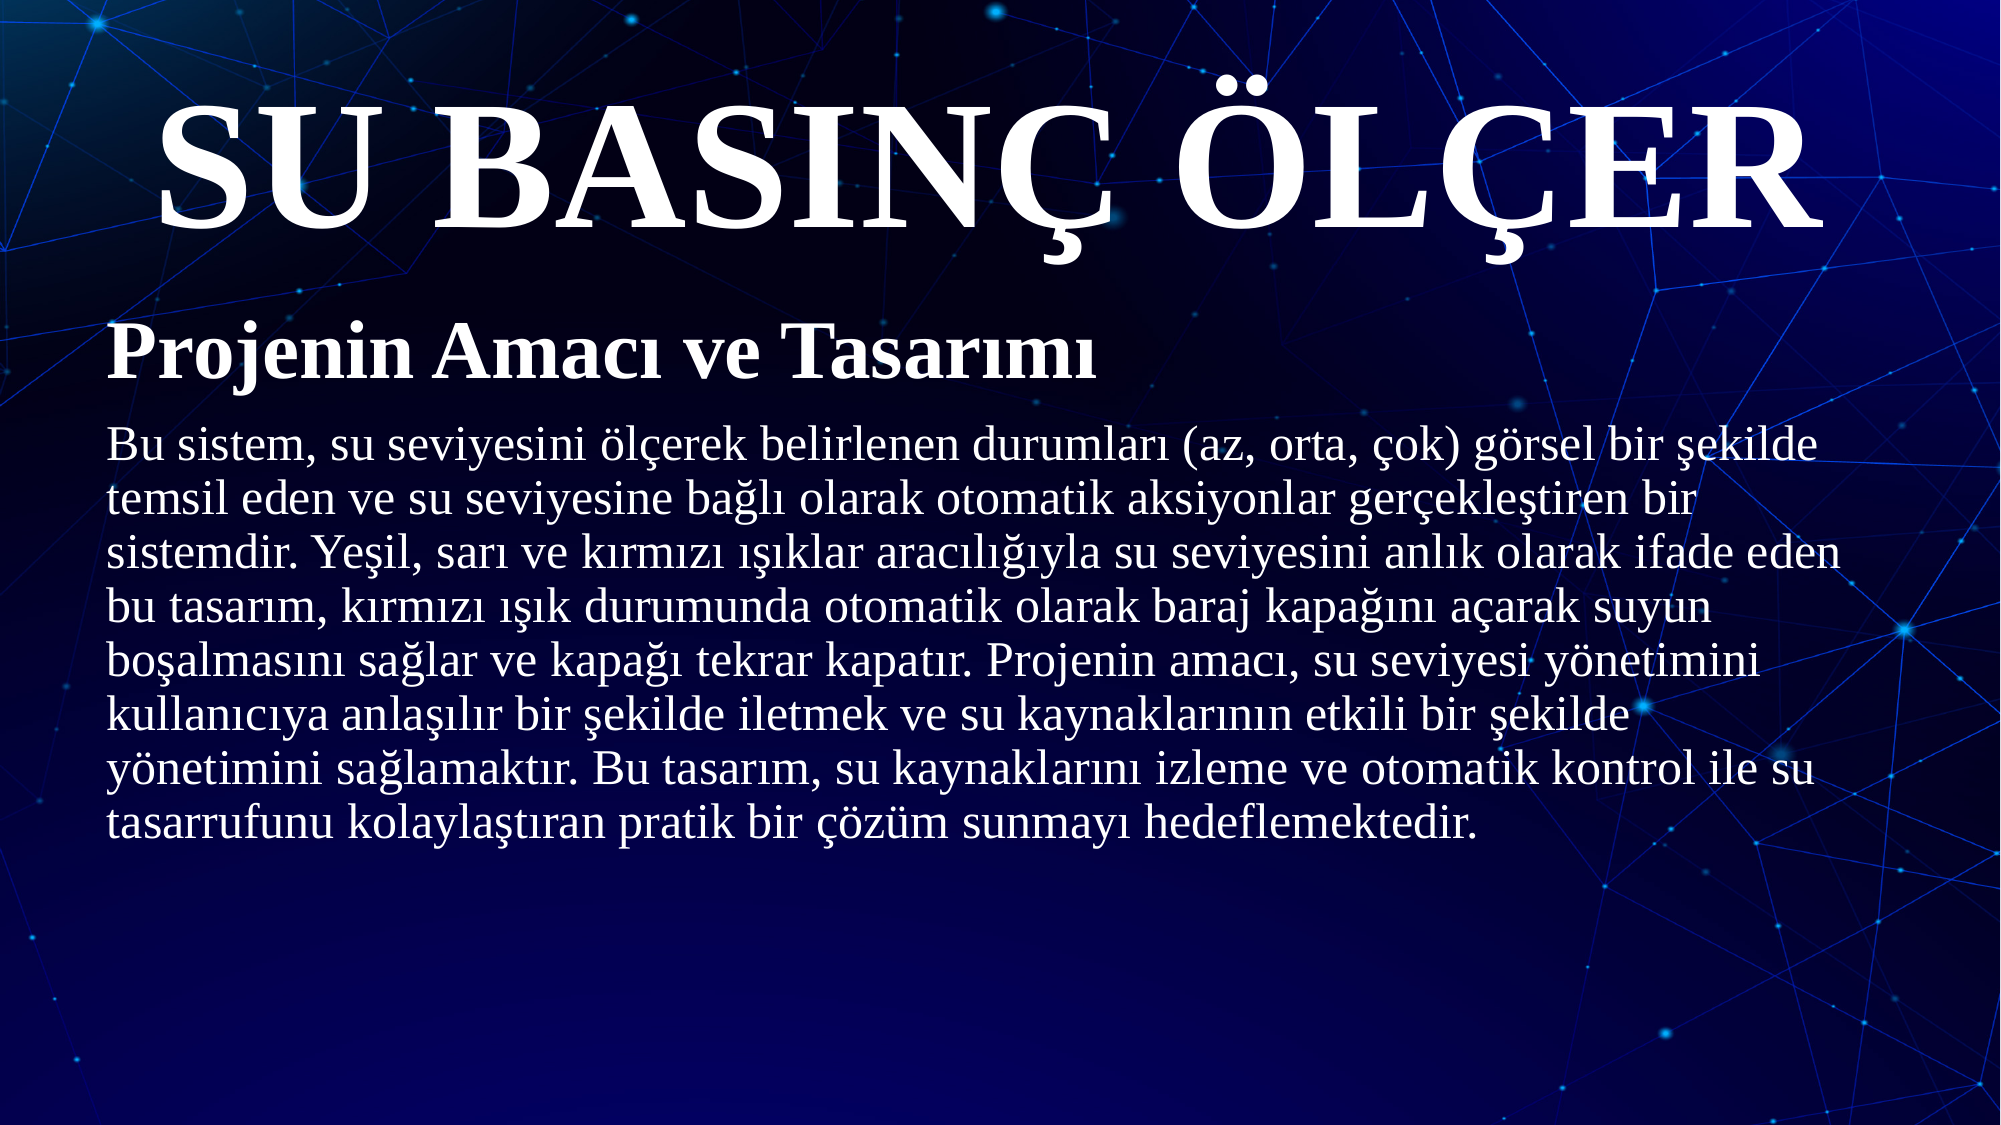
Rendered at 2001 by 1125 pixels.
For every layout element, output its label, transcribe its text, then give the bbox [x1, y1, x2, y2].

list Projenin Amacı ve Tasarımı Bu sistem, su seviyesini ölçerek belirlenen durumları (az, orta, çok) görsel bir şekilde temsil eden ve su seviyesine bağlı olarak otomatik aksiyonlar gerçekleştiren bir sistemdir. Yeşil, sarı ve kırmızı ışıklar aracılığıyla su seviyesini anlık olarak ifade eden bu tasarım, kırmızı ışık durumunda otomatik olarak baraj kapağını açarak suyun boşalmasını sağlar ve kapağı tekrar kapatır. Projenin amacı, su seviyesi yönetimini kullanıcıya anlaşılır bir şekilde iletmek ve su kaynaklarının etkili bir şekilde yönetimini sağlamaktır. Bu tasarım, su kaynaklarını izleme ve otomatik kontrol ile su tasarrufunu kolaylaştıran pratik bir çözüm sunmayı hedeflemektedir. [91, 299, 1863, 1014]
picture [0, 0, 2001, 1125]
title SU BASINÇ ÖLÇER [137, 59, 1863, 278]
